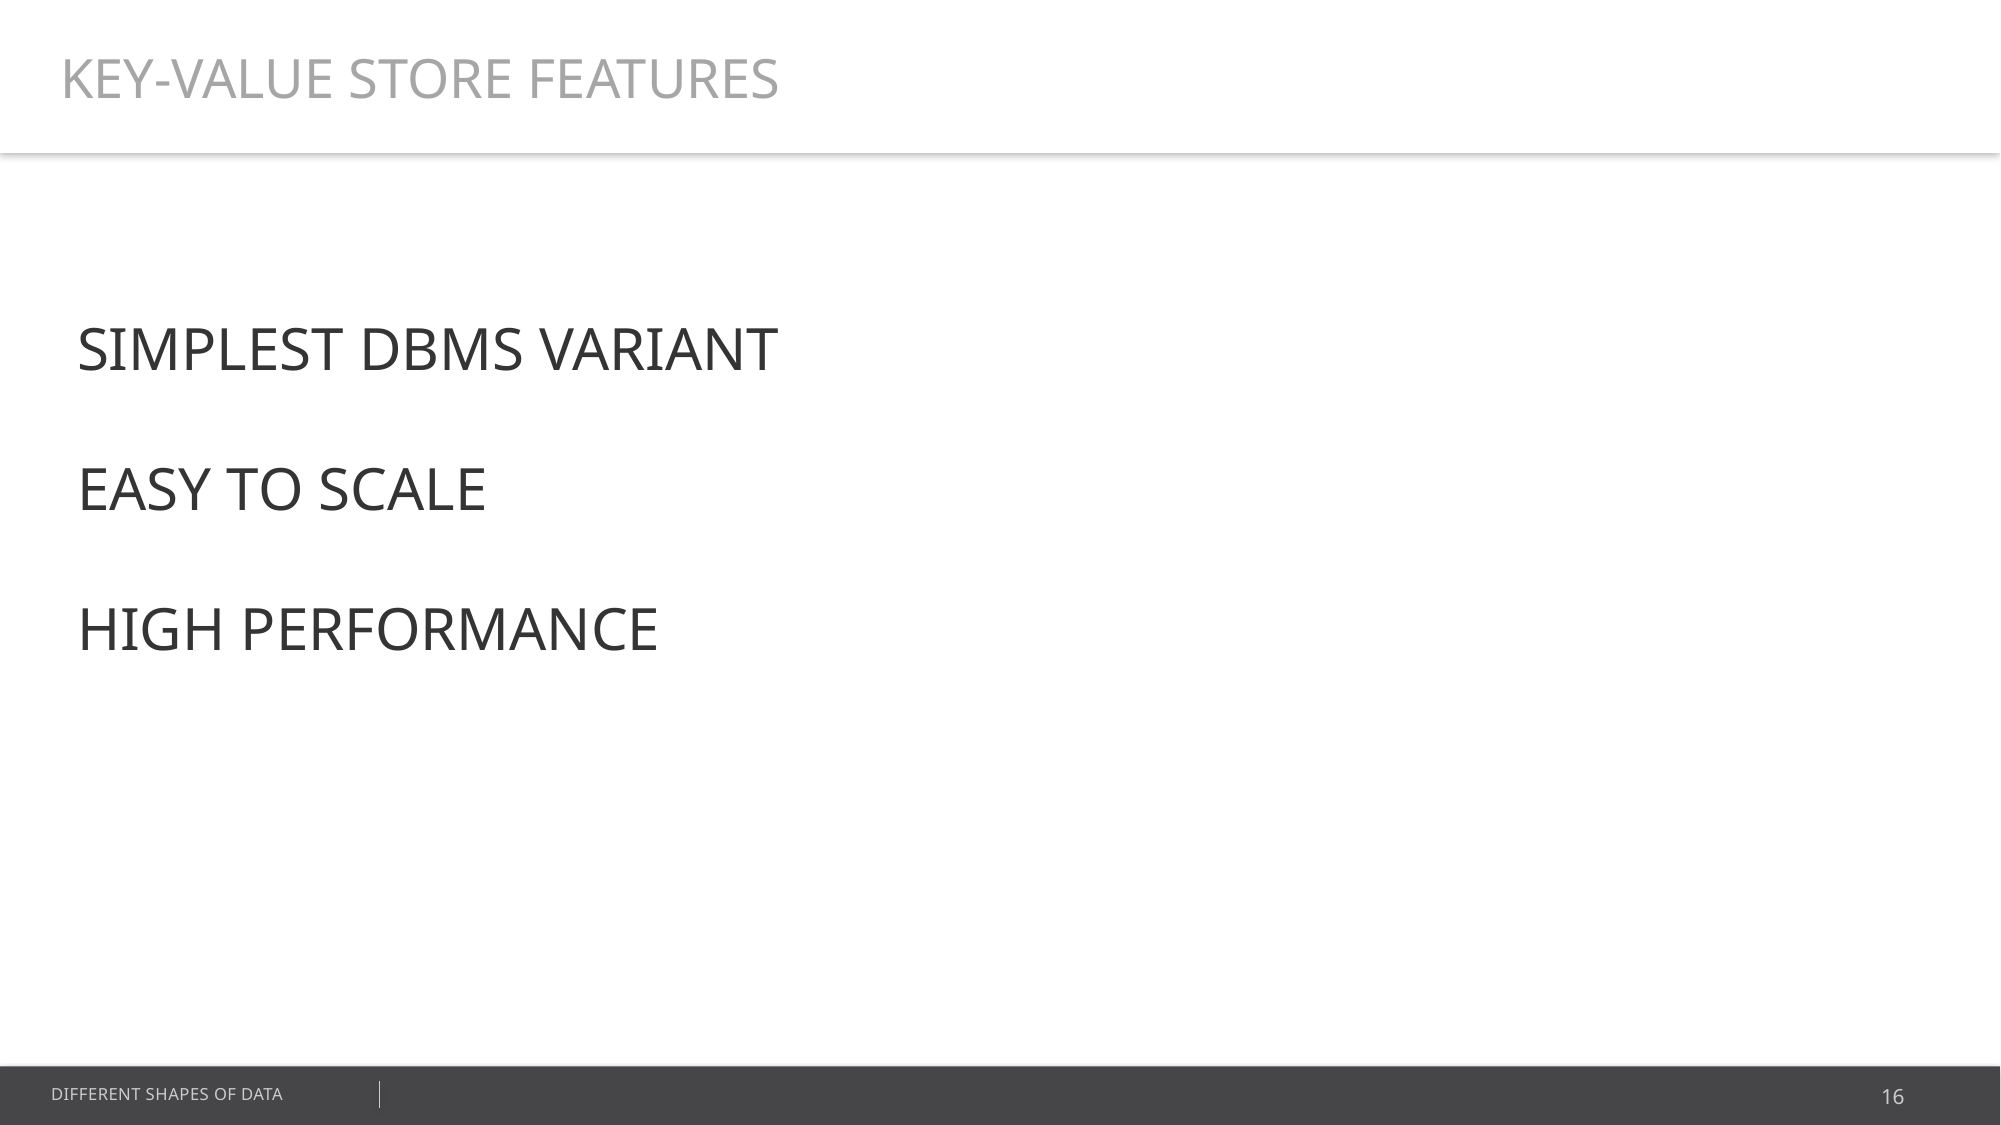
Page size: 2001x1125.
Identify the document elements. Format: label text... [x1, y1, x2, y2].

list KEY-VALUE STORE FEATURES [0, 0, 2000, 153]
text_box SIMPLEST DBMS VARIANT EASY TO SCALE HIGH PERFORMANCE [62, 234, 1374, 810]
